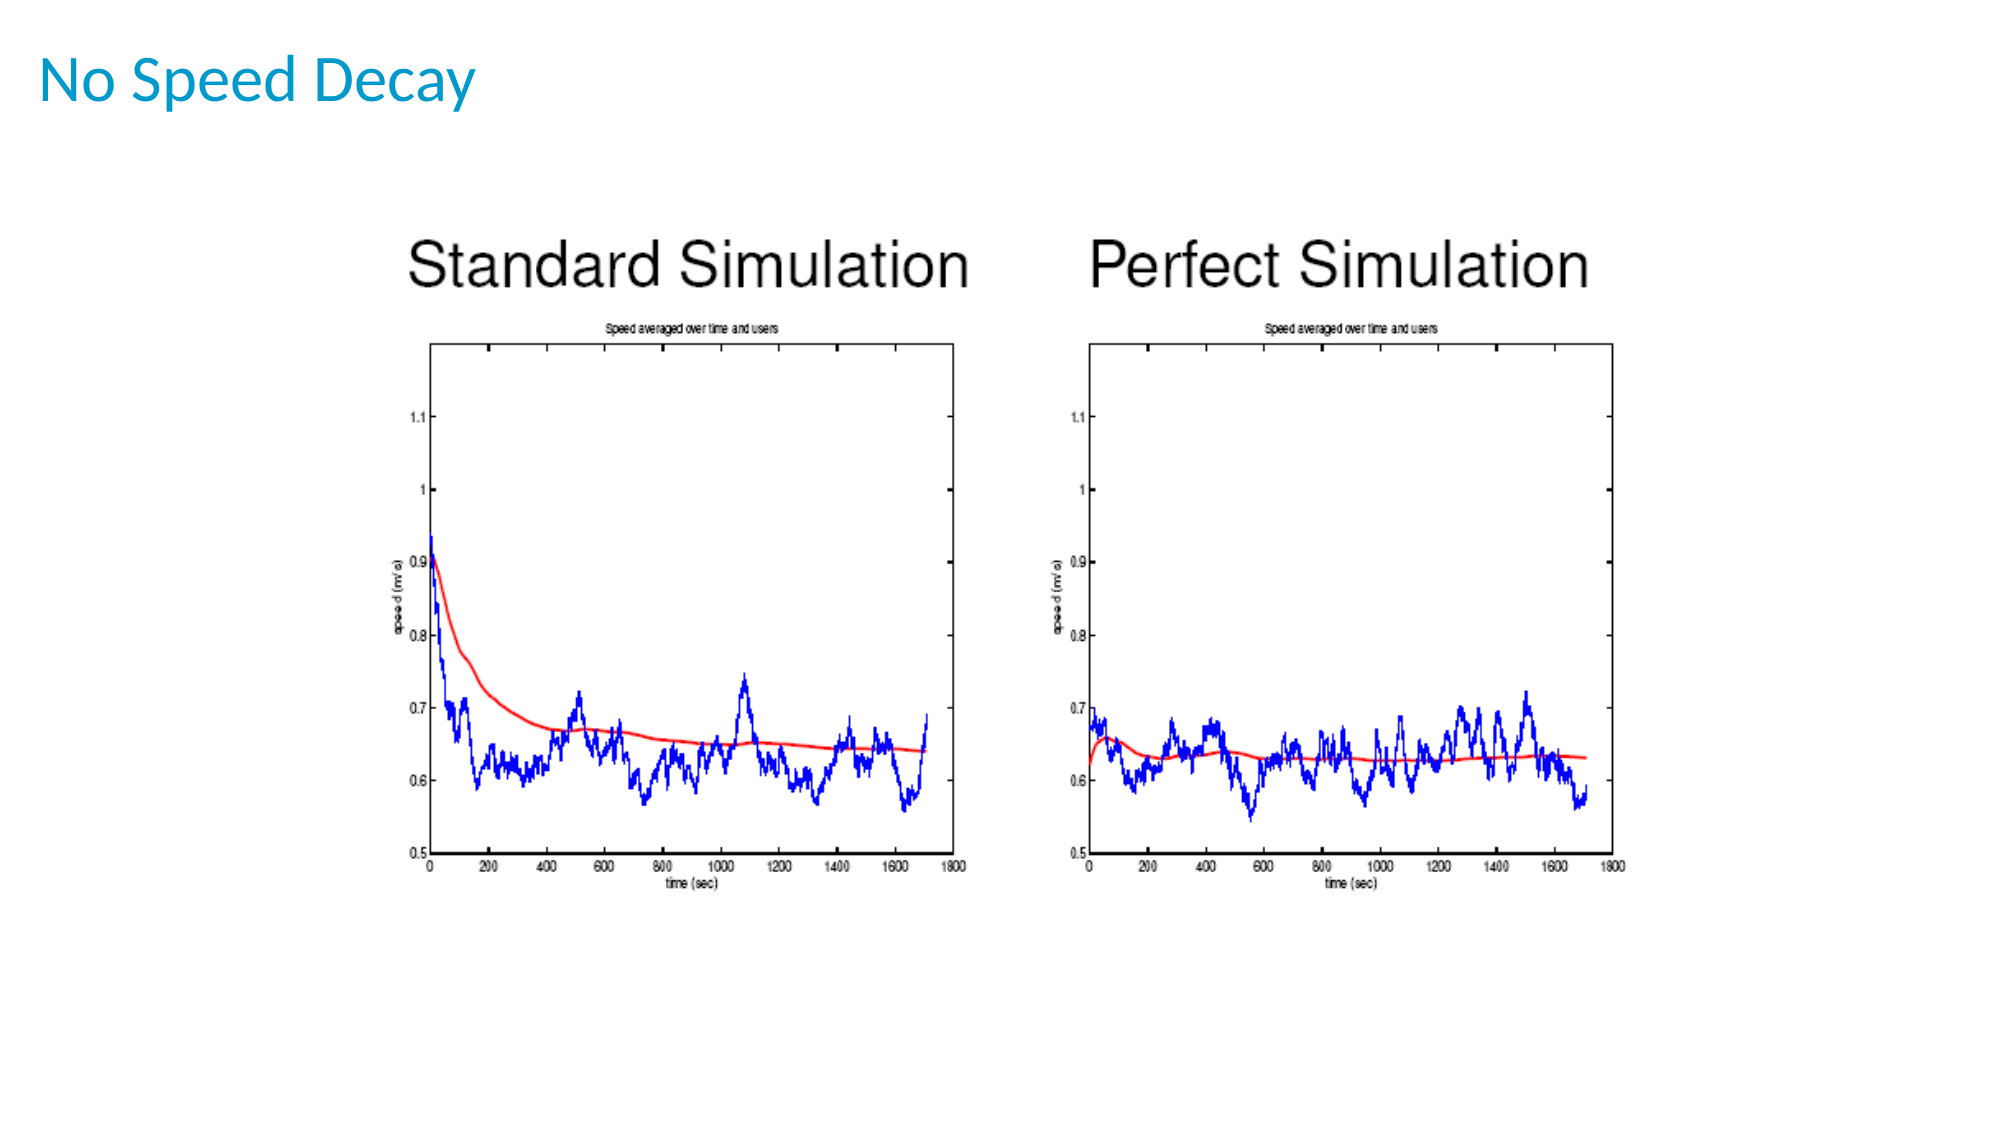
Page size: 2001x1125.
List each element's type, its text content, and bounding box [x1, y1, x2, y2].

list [341, 197, 1710, 928]
title No Speed Decay [23, 0, 1946, 150]
